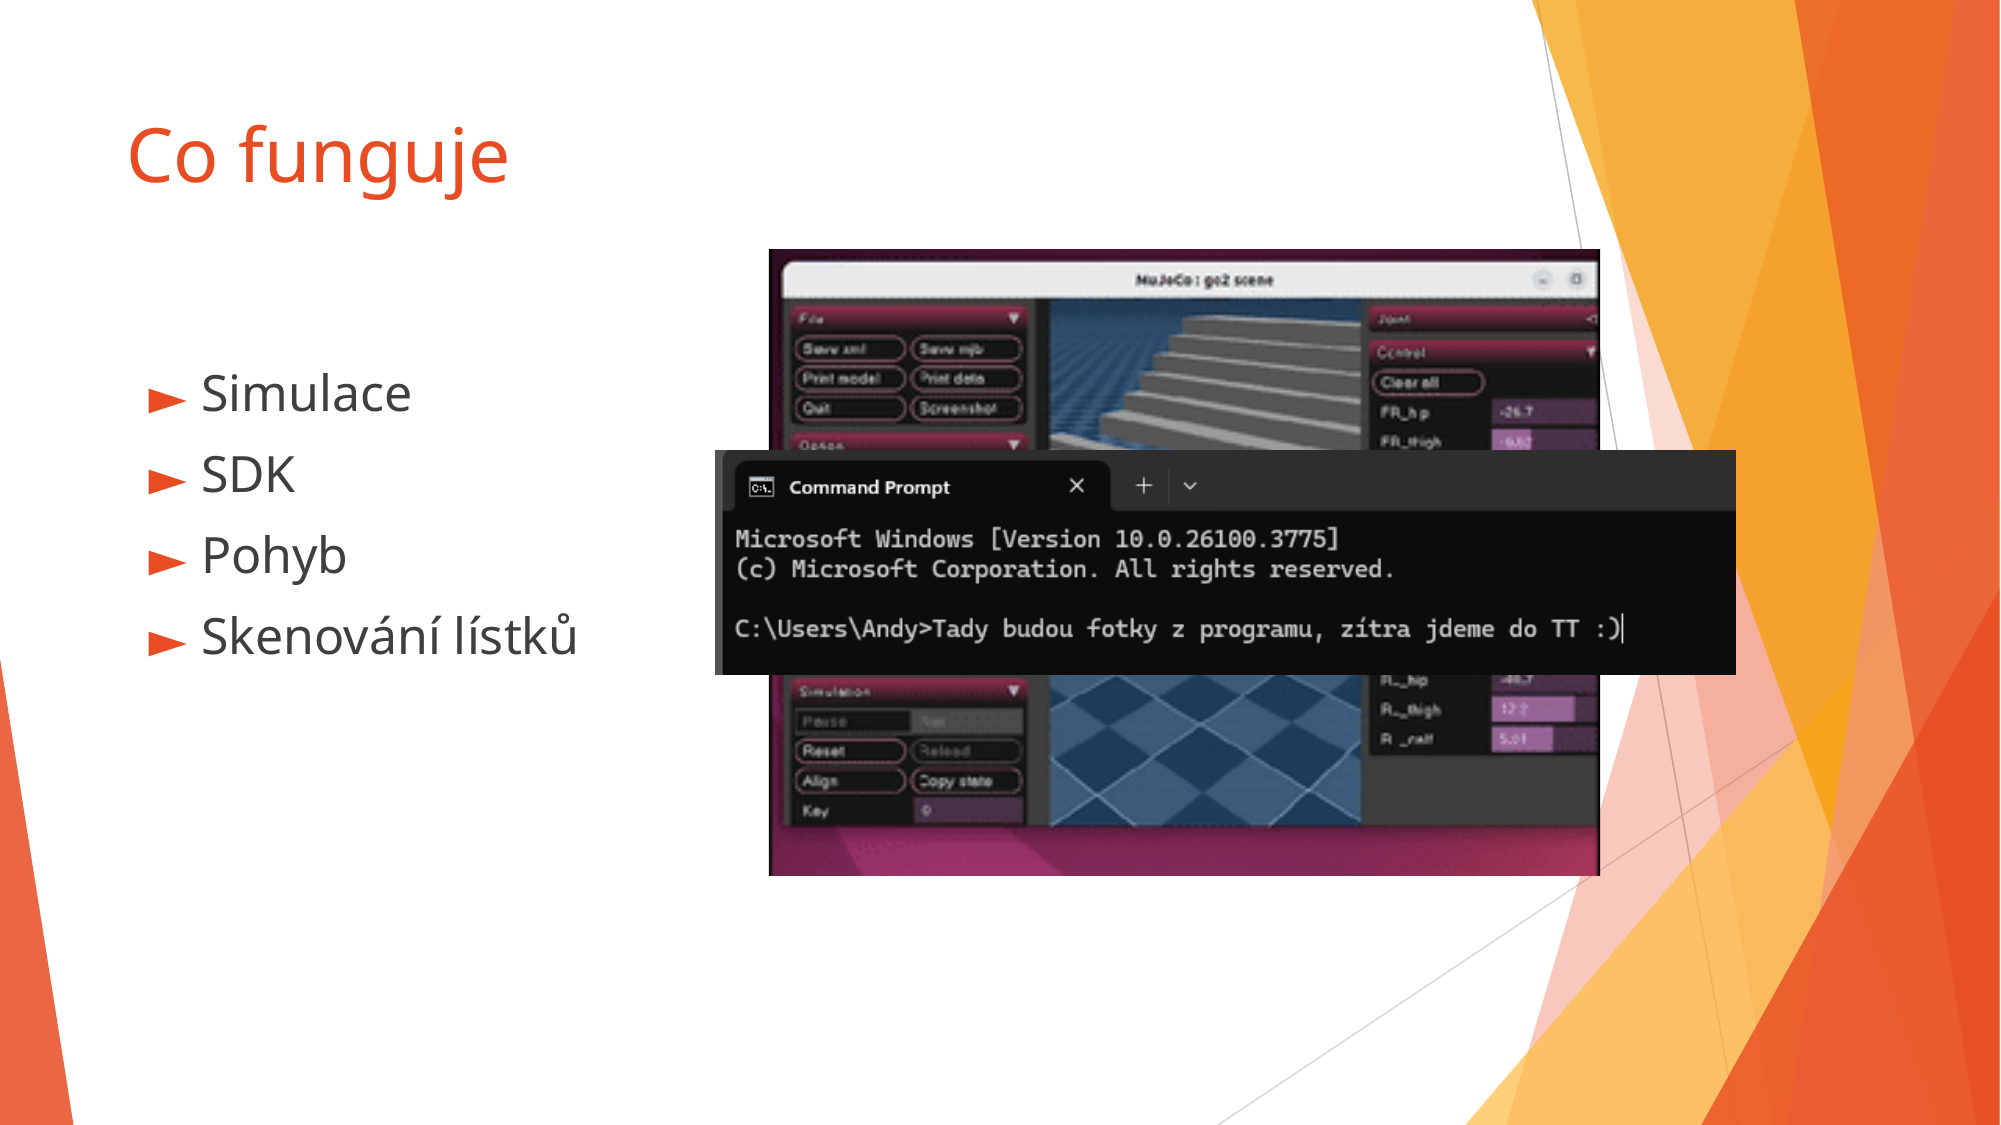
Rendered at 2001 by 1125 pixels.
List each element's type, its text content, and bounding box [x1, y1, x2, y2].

list Simulace SDK Pohyb Skenování lístků [111, 354, 798, 992]
picture [715, 249, 1737, 876]
title Co funguje [111, 99, 1522, 317]
